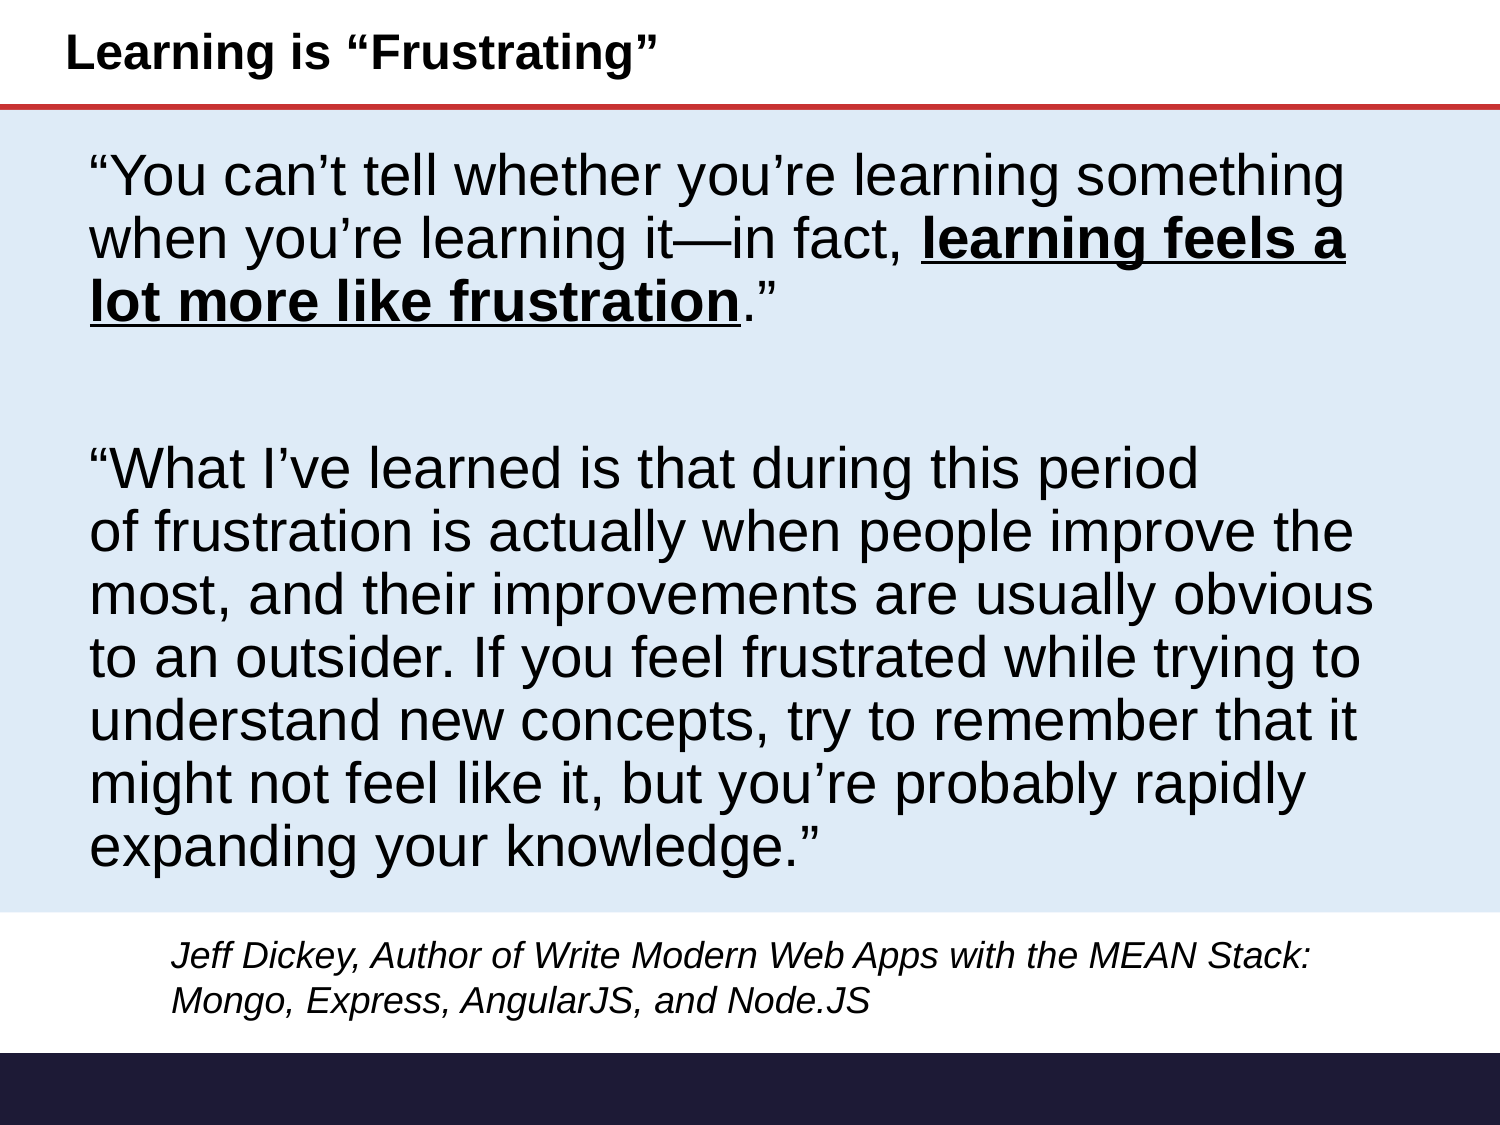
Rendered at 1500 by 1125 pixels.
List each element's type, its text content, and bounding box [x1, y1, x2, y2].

title Learning is “Frustrating” [50, 0, 948, 108]
text_box Jeff Dickey, Author of Write Modern Web Apps with the MEAN Stack: Mongo, Express, AngularJS, and Node.JS [156, 923, 1344, 1029]
text_box [0, 109, 1500, 913]
text_box “You can’t tell whether you’re learning something when you’re learning it—in fact, learning feels a lot more like frustration.” “What I’ve learned is that during this period of frustration is actually when people improve the most, and their improvements are usually obvious to an outsider. If you feel frustrated while trying to understand new concepts, try to remember that it might not feel like it, but you’re probably rapidly expanding your knowledge.” [74, 137, 1425, 880]
